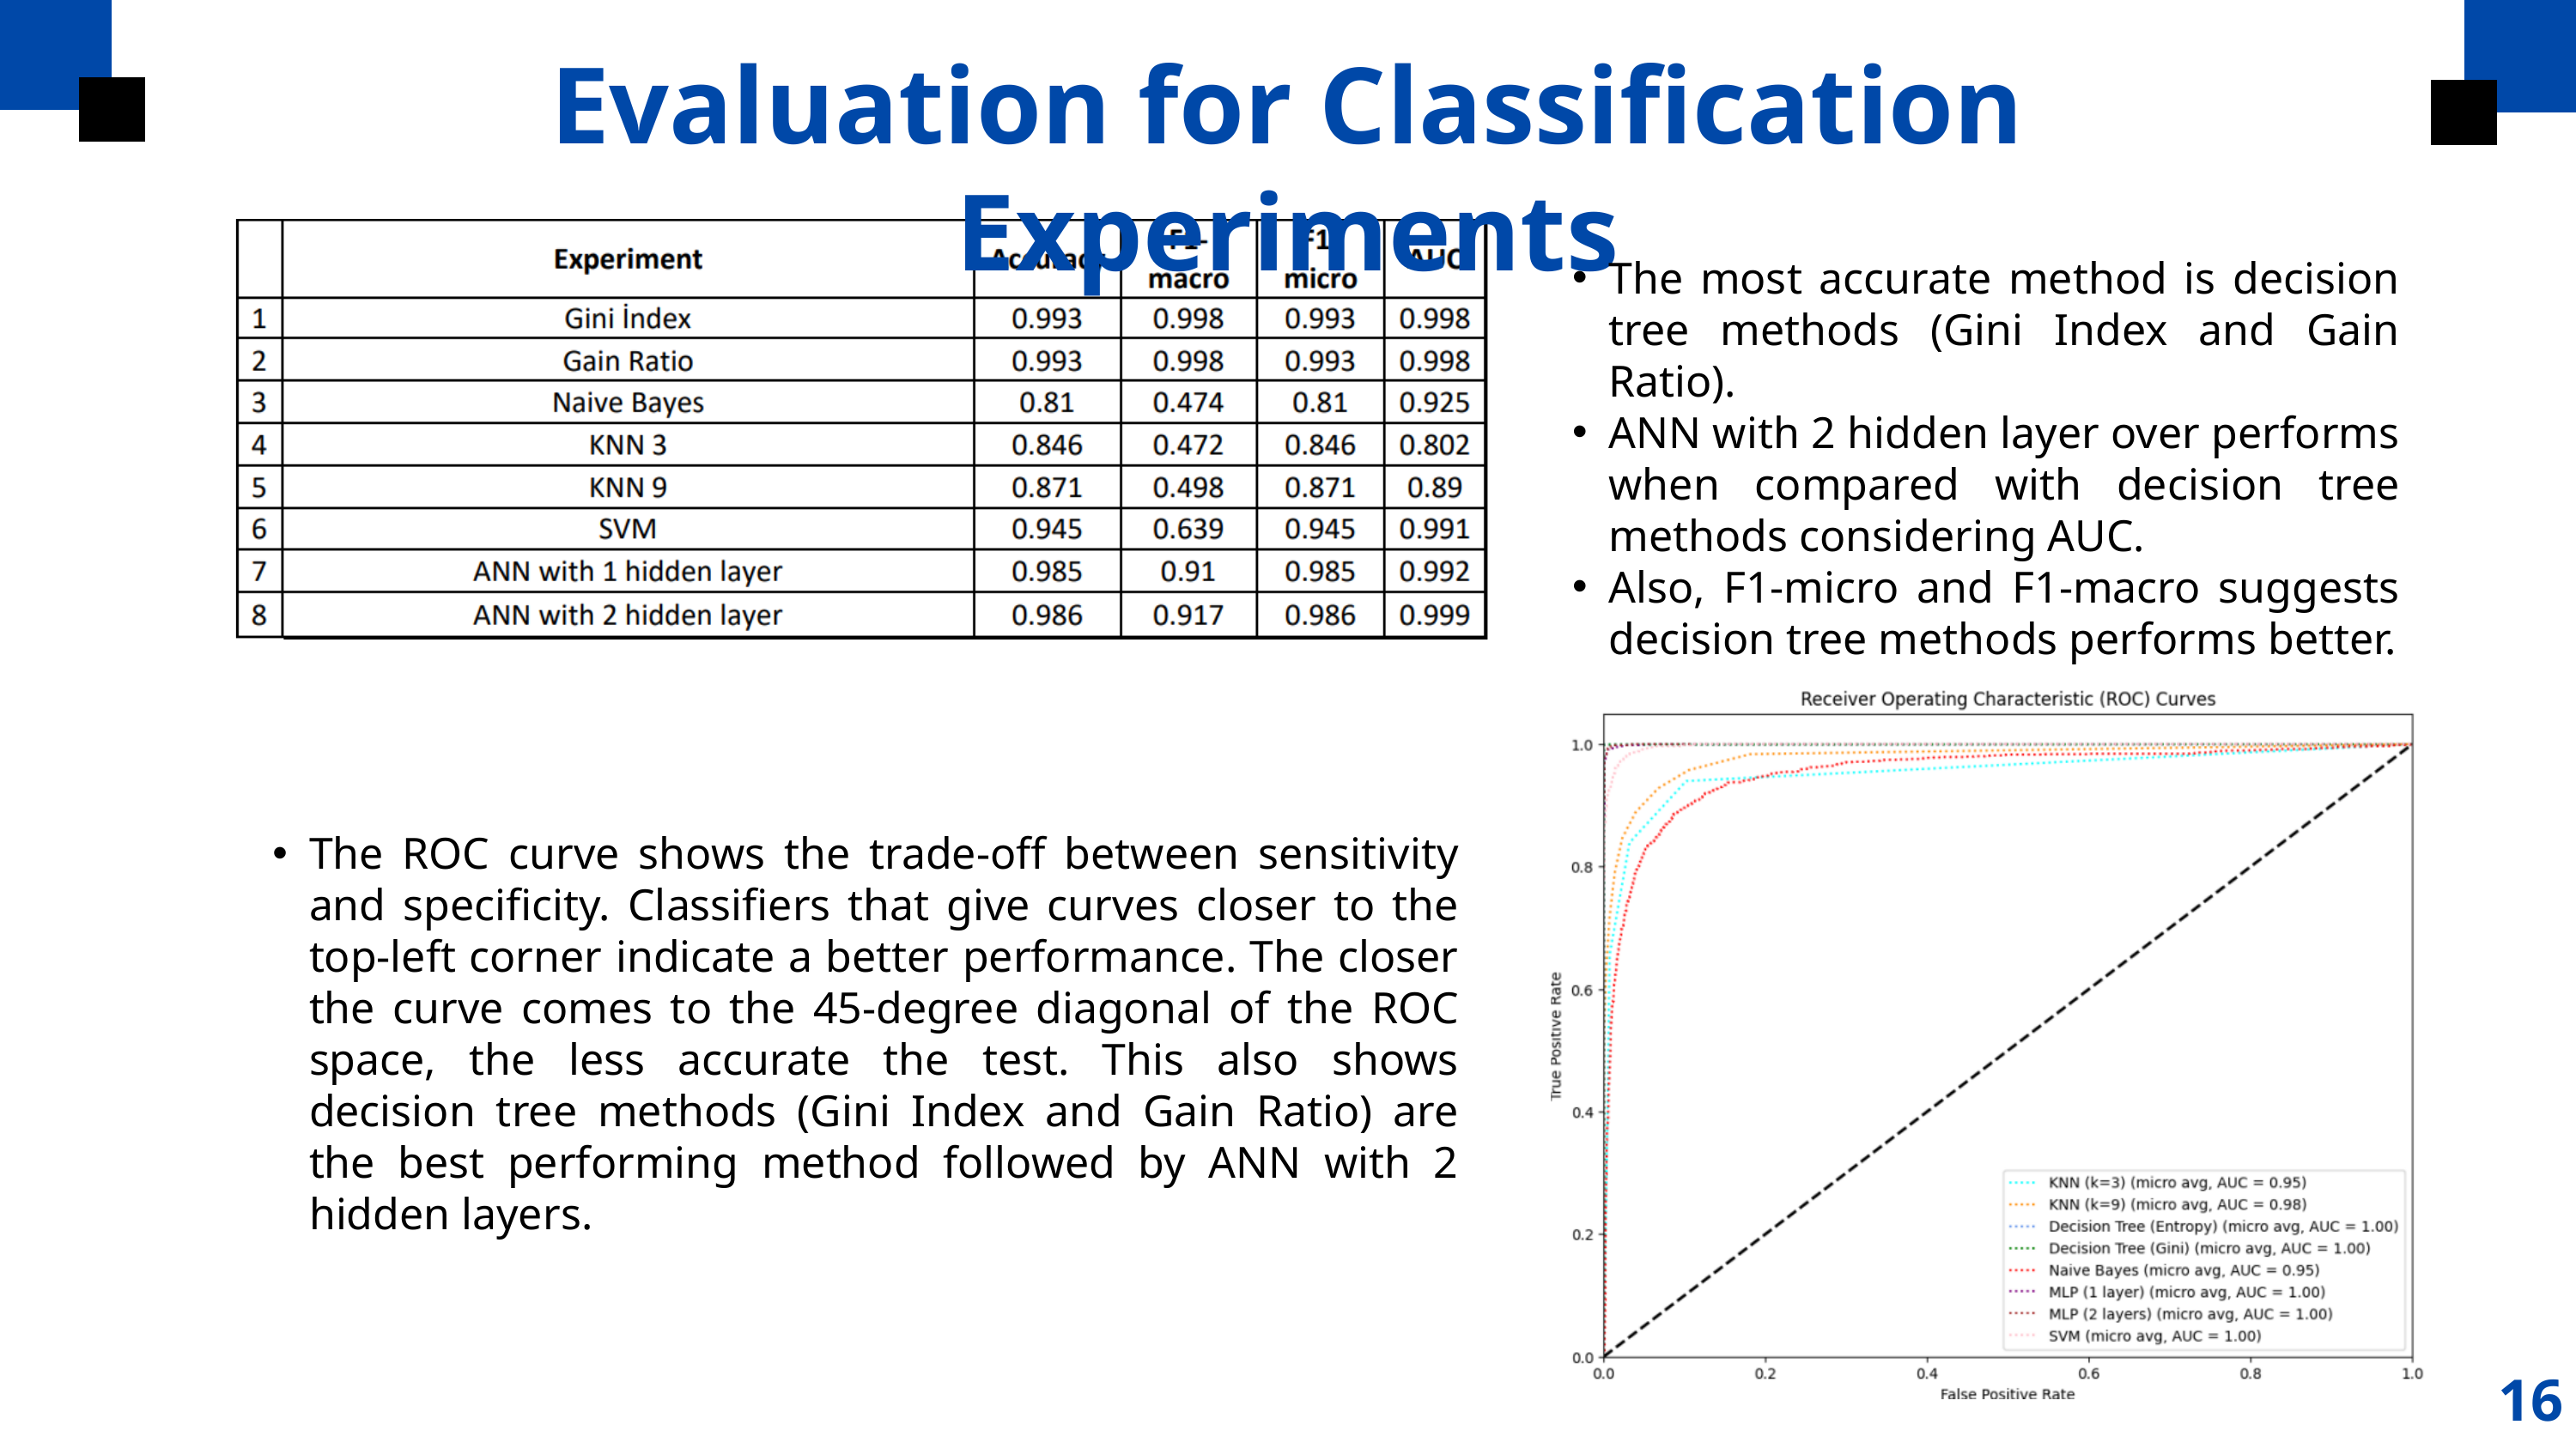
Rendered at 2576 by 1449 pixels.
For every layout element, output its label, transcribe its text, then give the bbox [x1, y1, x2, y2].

text_box 16 [2464, 1363, 2564, 1433]
text_box [235, 292, 1489, 640]
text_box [2431, 79, 2498, 145]
text_box The most accurate method is decision tree methods (Gini Index and Gain Ratio). ANN with 2 hidden layer over performs when compared with decision tree methods considering AUC. Also, F1-micro and F1-macro suggests decision tree methods performs better. [1535, 251, 2400, 664]
text_box Evaluation for Classification Experiments [235, 38, 2340, 292]
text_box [0, 0, 112, 110]
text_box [2464, 0, 2576, 113]
text_box [1551, 690, 2432, 1399]
text_box The ROC curve shows the trade-off between sensitivity and specificity. Classifiers that give curves closer to the top-left corner indicate a better performance. The closer the curve comes to the 45-degree diagonal of the ROC space, the less accurate the test. This also shows decision tree methods (Gini Index and Gain Ratio) are the best performing method followed by ANN with 2 hidden layers. [235, 826, 1460, 1239]
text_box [78, 76, 145, 142]
